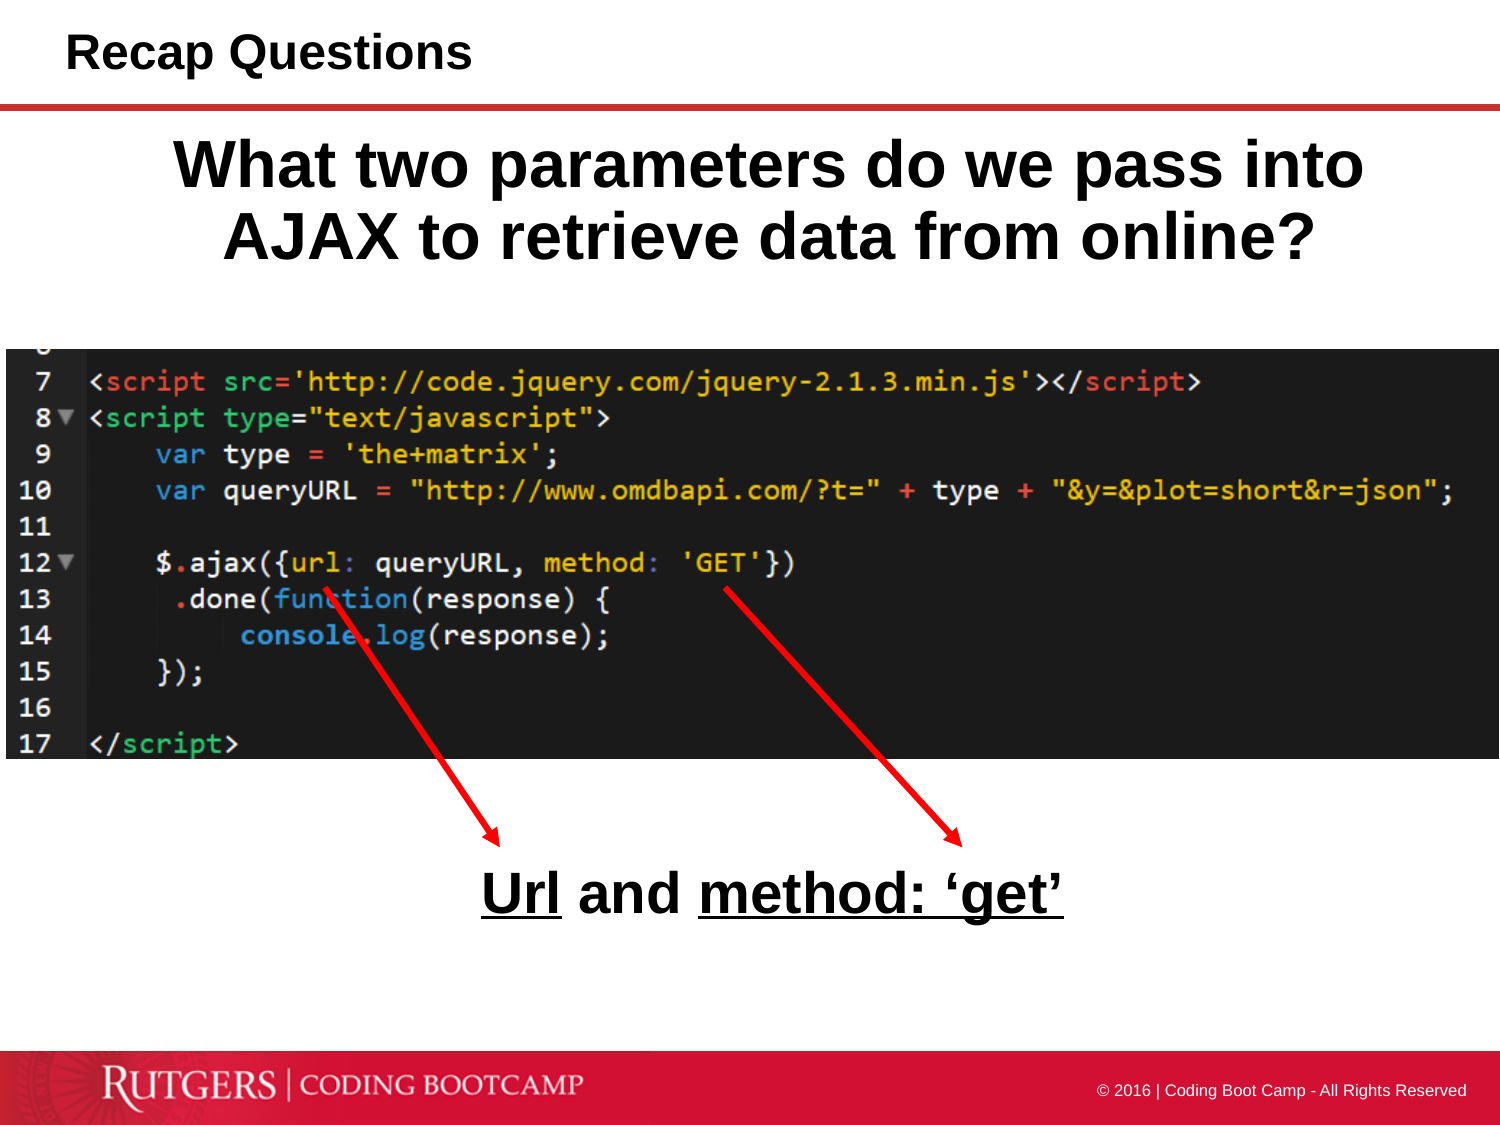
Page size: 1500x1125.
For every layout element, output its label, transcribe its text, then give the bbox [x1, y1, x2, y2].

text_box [724, 587, 963, 848]
picture [6, 349, 1499, 759]
picture [0, 1051, 650, 1125]
text_box Url and method: ‘get’ [49, 847, 1459, 1023]
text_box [324, 587, 500, 848]
text_box What two parameters do we pass into AJAX to retrieve data from online? [47, 122, 1456, 321]
title Recap Questions [50, 0, 948, 108]
